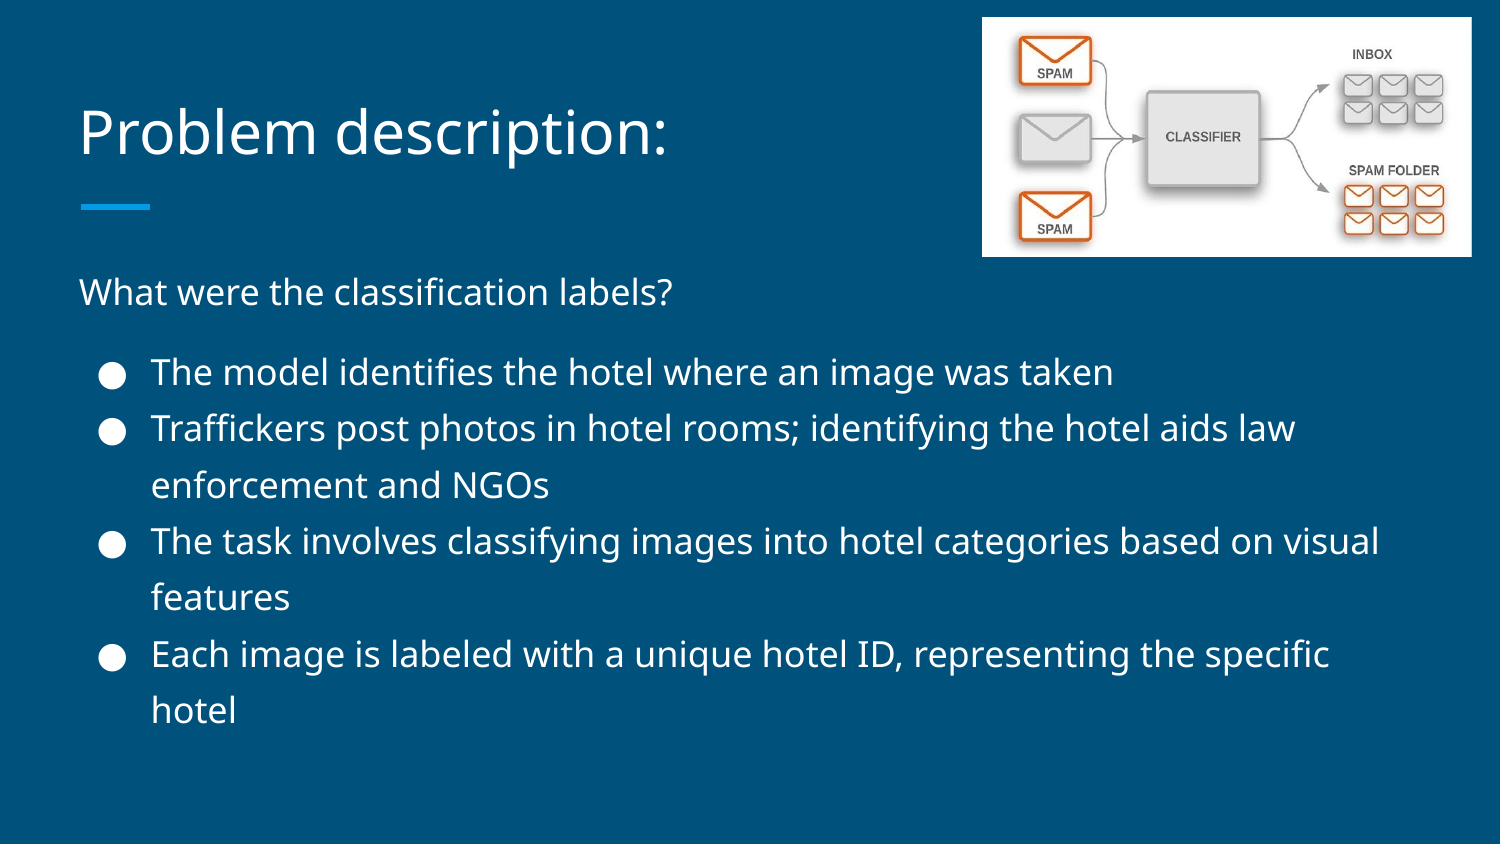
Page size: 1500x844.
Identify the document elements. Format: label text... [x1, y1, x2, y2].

list What were the classification labels? The model identifies the hotel where an image was taken Traffickers post photos in hotel rooms; identifying the hotel aids law enforcement and NGOs The task involves classifying images into hotel categories based on visual features Each image is labeled with a unique hotel ID, representing the specific hotel [63, 244, 1437, 750]
picture [983, 18, 1472, 256]
title Problem description: [63, 75, 976, 188]
